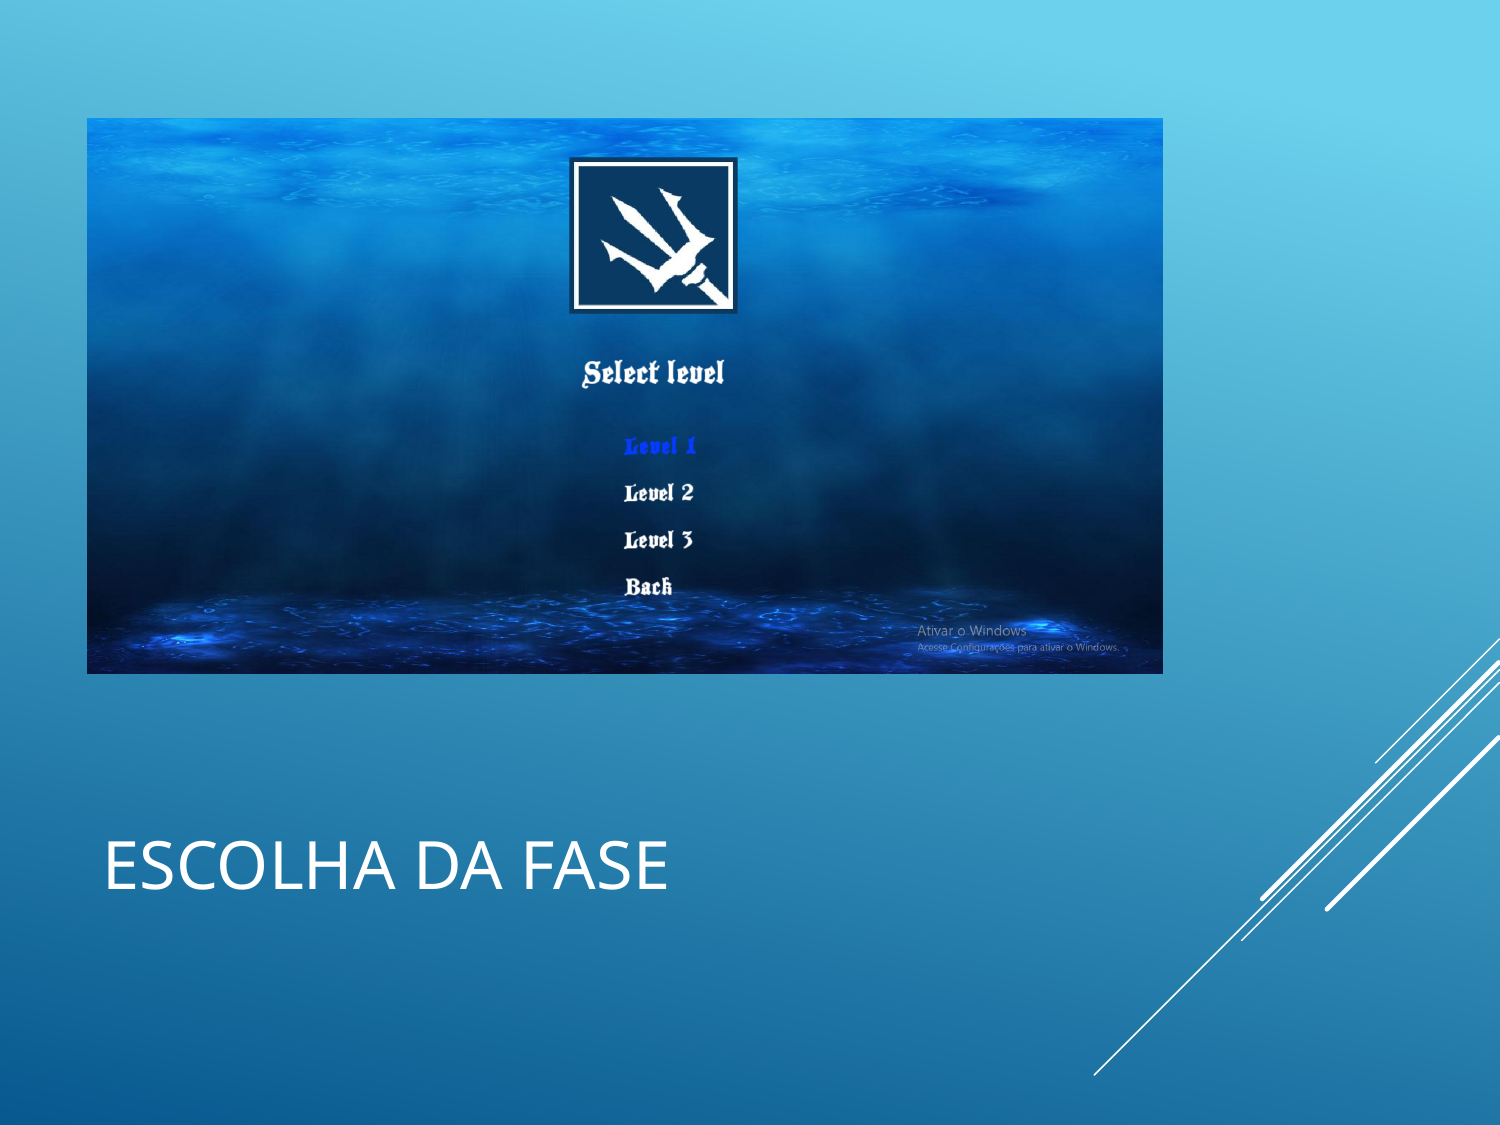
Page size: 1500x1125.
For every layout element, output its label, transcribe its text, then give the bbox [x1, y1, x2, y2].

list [87, 118, 1163, 675]
title Escolha da fase [87, 737, 1163, 988]
